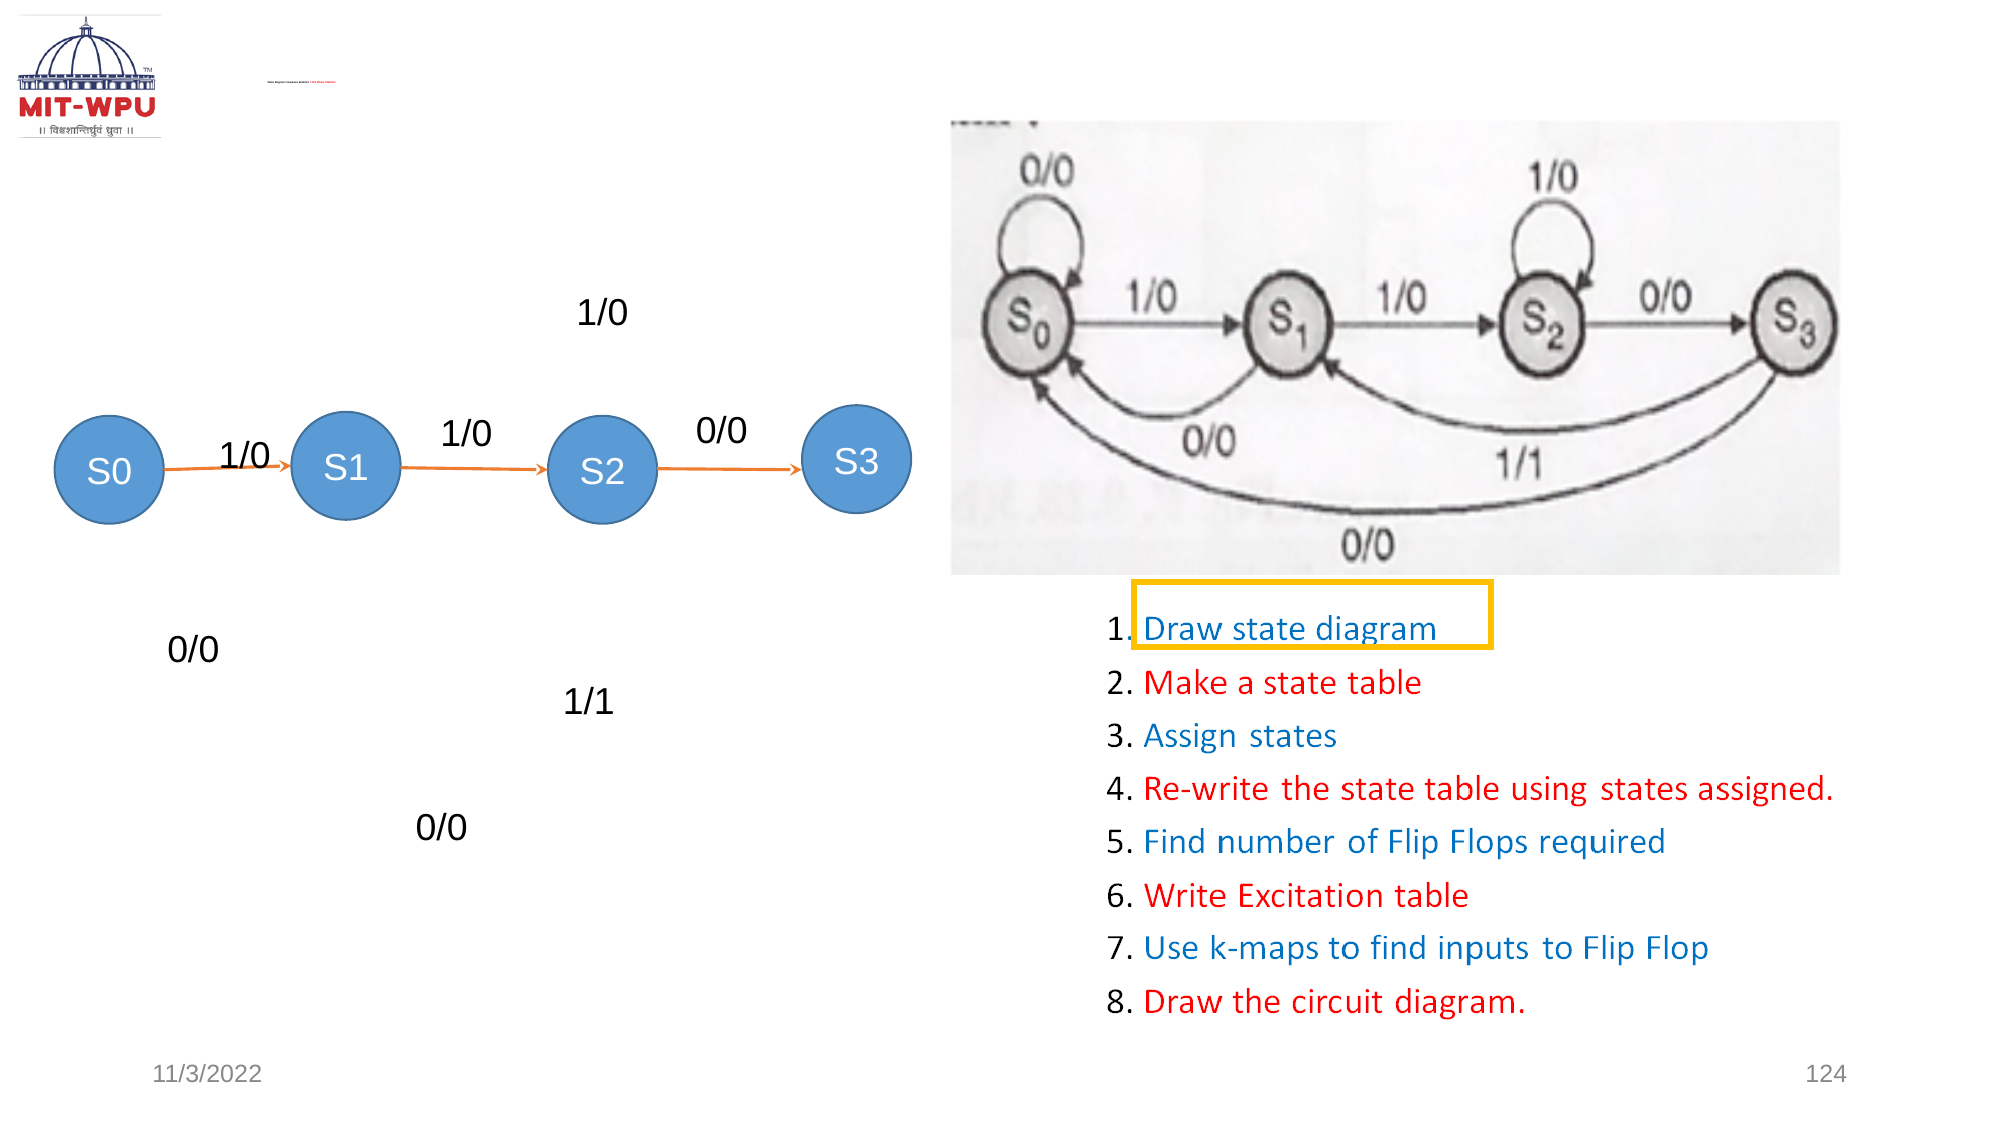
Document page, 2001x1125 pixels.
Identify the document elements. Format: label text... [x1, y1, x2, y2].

text_box 1/0 [425, 401, 523, 462]
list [942, 112, 1843, 575]
title State diagram: Sequence detector 1101 Mealy Machine [252, 47, 1916, 119]
text_box S0 [54, 415, 164, 524]
picture [1095, 604, 1843, 1047]
slide_number ‹#› [1412, 1042, 1863, 1103]
text_box 0/0 [400, 795, 499, 856]
text_box 1/1 [547, 669, 646, 730]
table_cell 0 [536, 470, 548, 475]
table_cell 0 [663, 470, 799, 475]
text_box 0/0 [680, 398, 779, 459]
text_box 1/0 [561, 280, 660, 341]
text_box 0/0 [152, 617, 250, 678]
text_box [163, 465, 292, 470]
text_box S3 [802, 405, 912, 514]
picture [16, 14, 161, 138]
text_box S1 [294, 411, 401, 520]
text_box S2 [548, 415, 658, 524]
text_box [1134, 583, 1491, 603]
text_box 1/0 [203, 423, 302, 484]
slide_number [137, 1042, 588, 1103]
